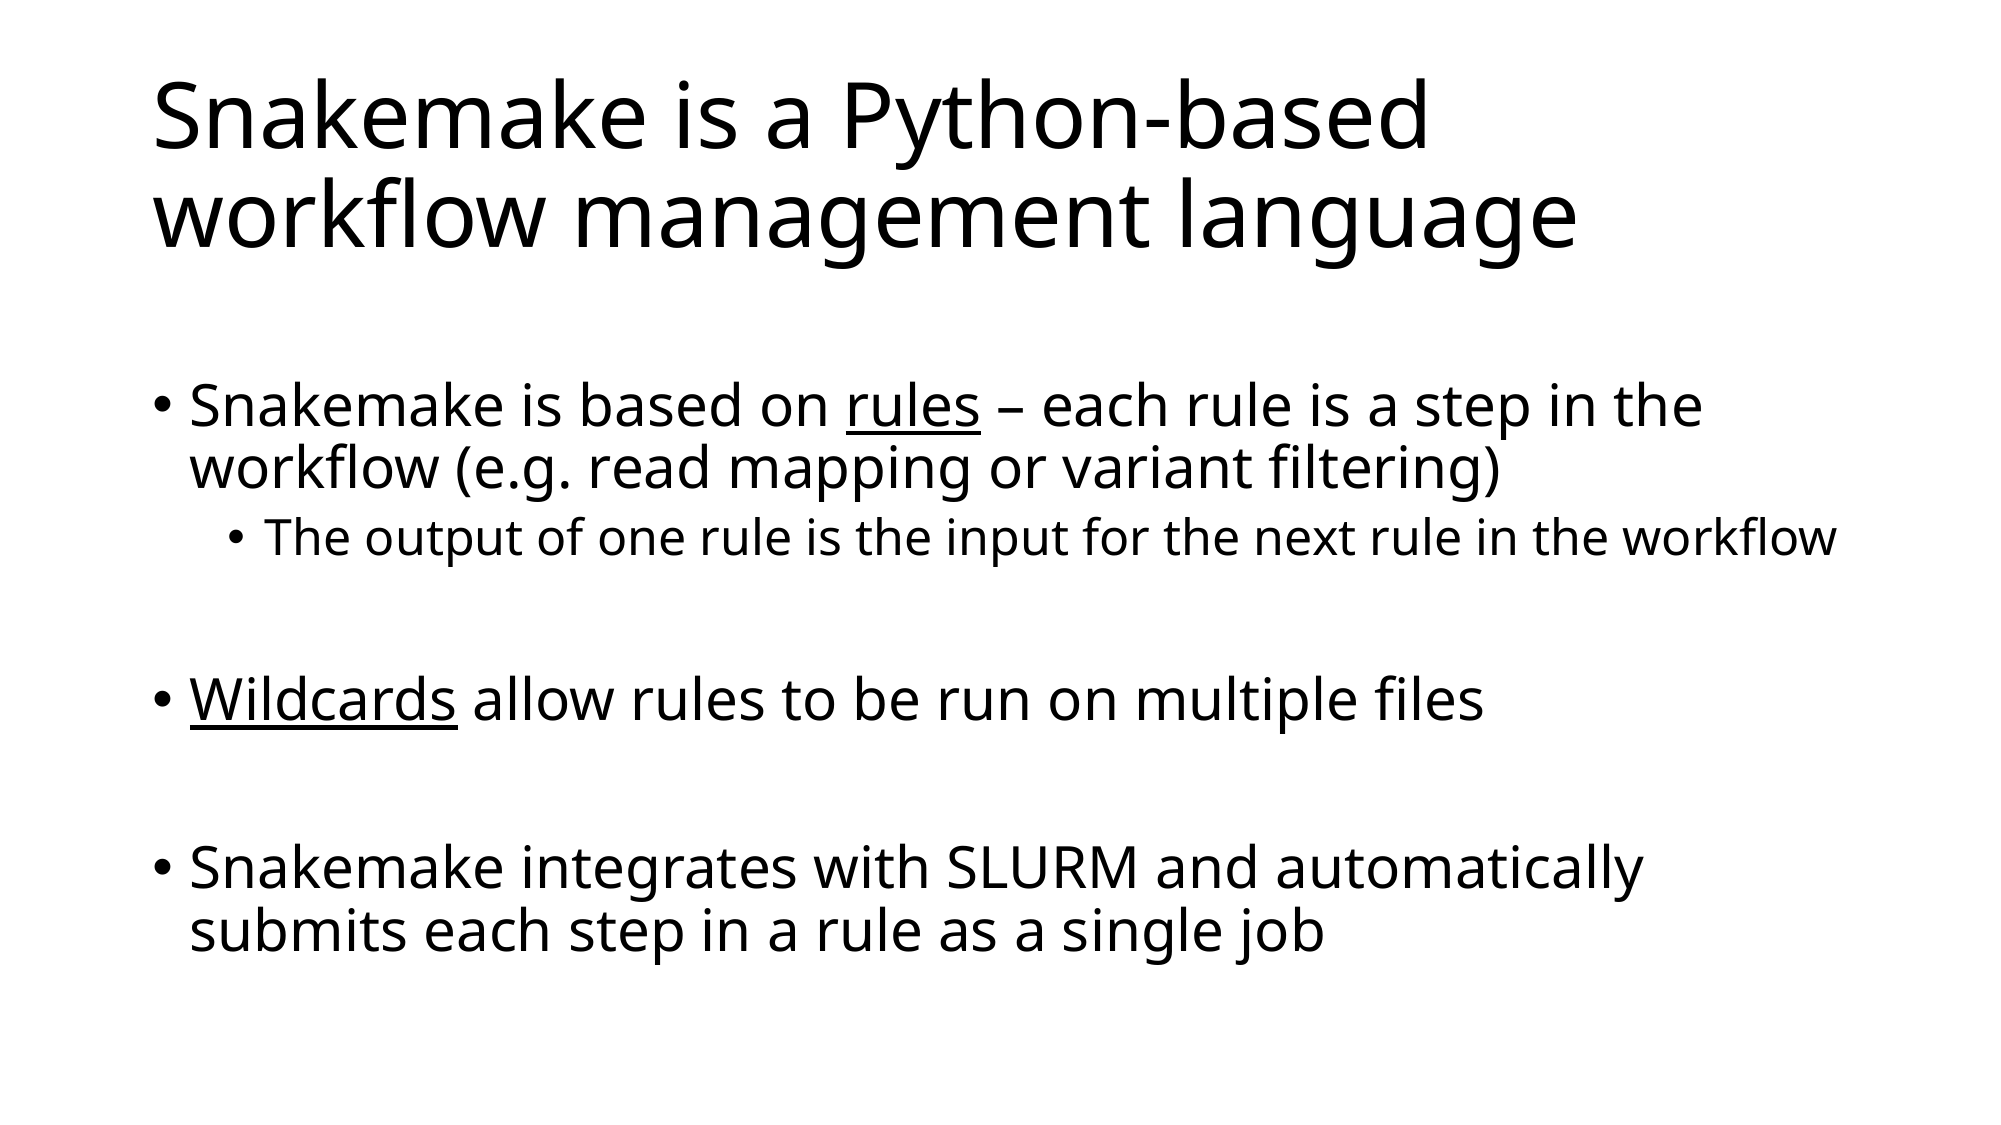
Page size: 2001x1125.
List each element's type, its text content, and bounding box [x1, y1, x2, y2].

list Snakemake is based on rules – each rule is a step in the workflow (e.g. read mapping or variant filtering) The output of one rule is the input for the next rule in the workflow Wildcards allow rules to be run on multiple files Snakemake integrates with SLURM and automatically submits each step in a rule as a single job [137, 277, 1863, 1032]
title Snakemake is a Python-based workflow management language [137, 59, 1863, 277]
